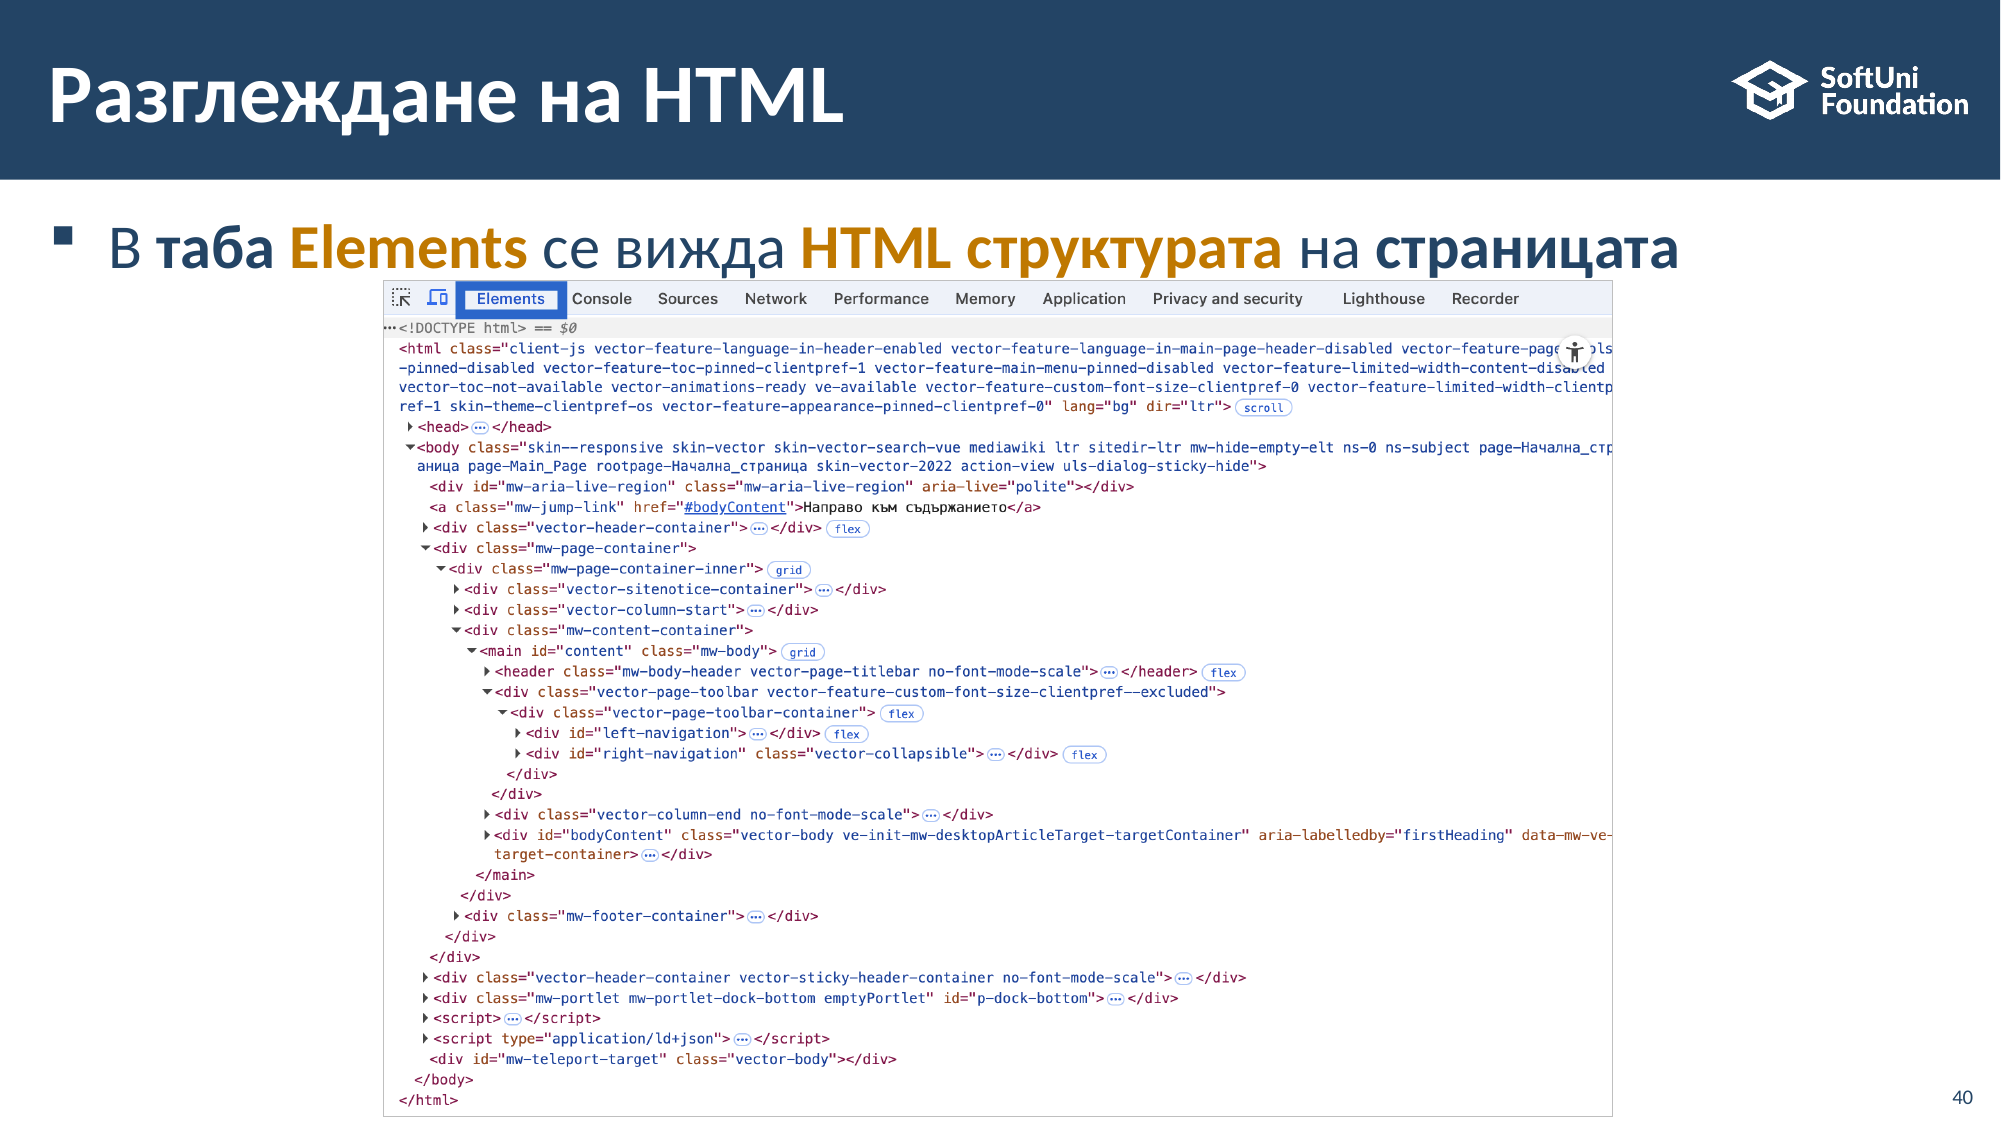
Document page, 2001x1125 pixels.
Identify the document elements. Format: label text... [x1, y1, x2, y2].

picture [383, 280, 1613, 1117]
title Разглеждане на HTML [31, 16, 1716, 162]
slide_number 40 [1927, 1067, 1989, 1117]
picture [1731, 60, 1968, 120]
list В таба Elements се вижда HTML структурата на страницата [31, 196, 1970, 1104]
